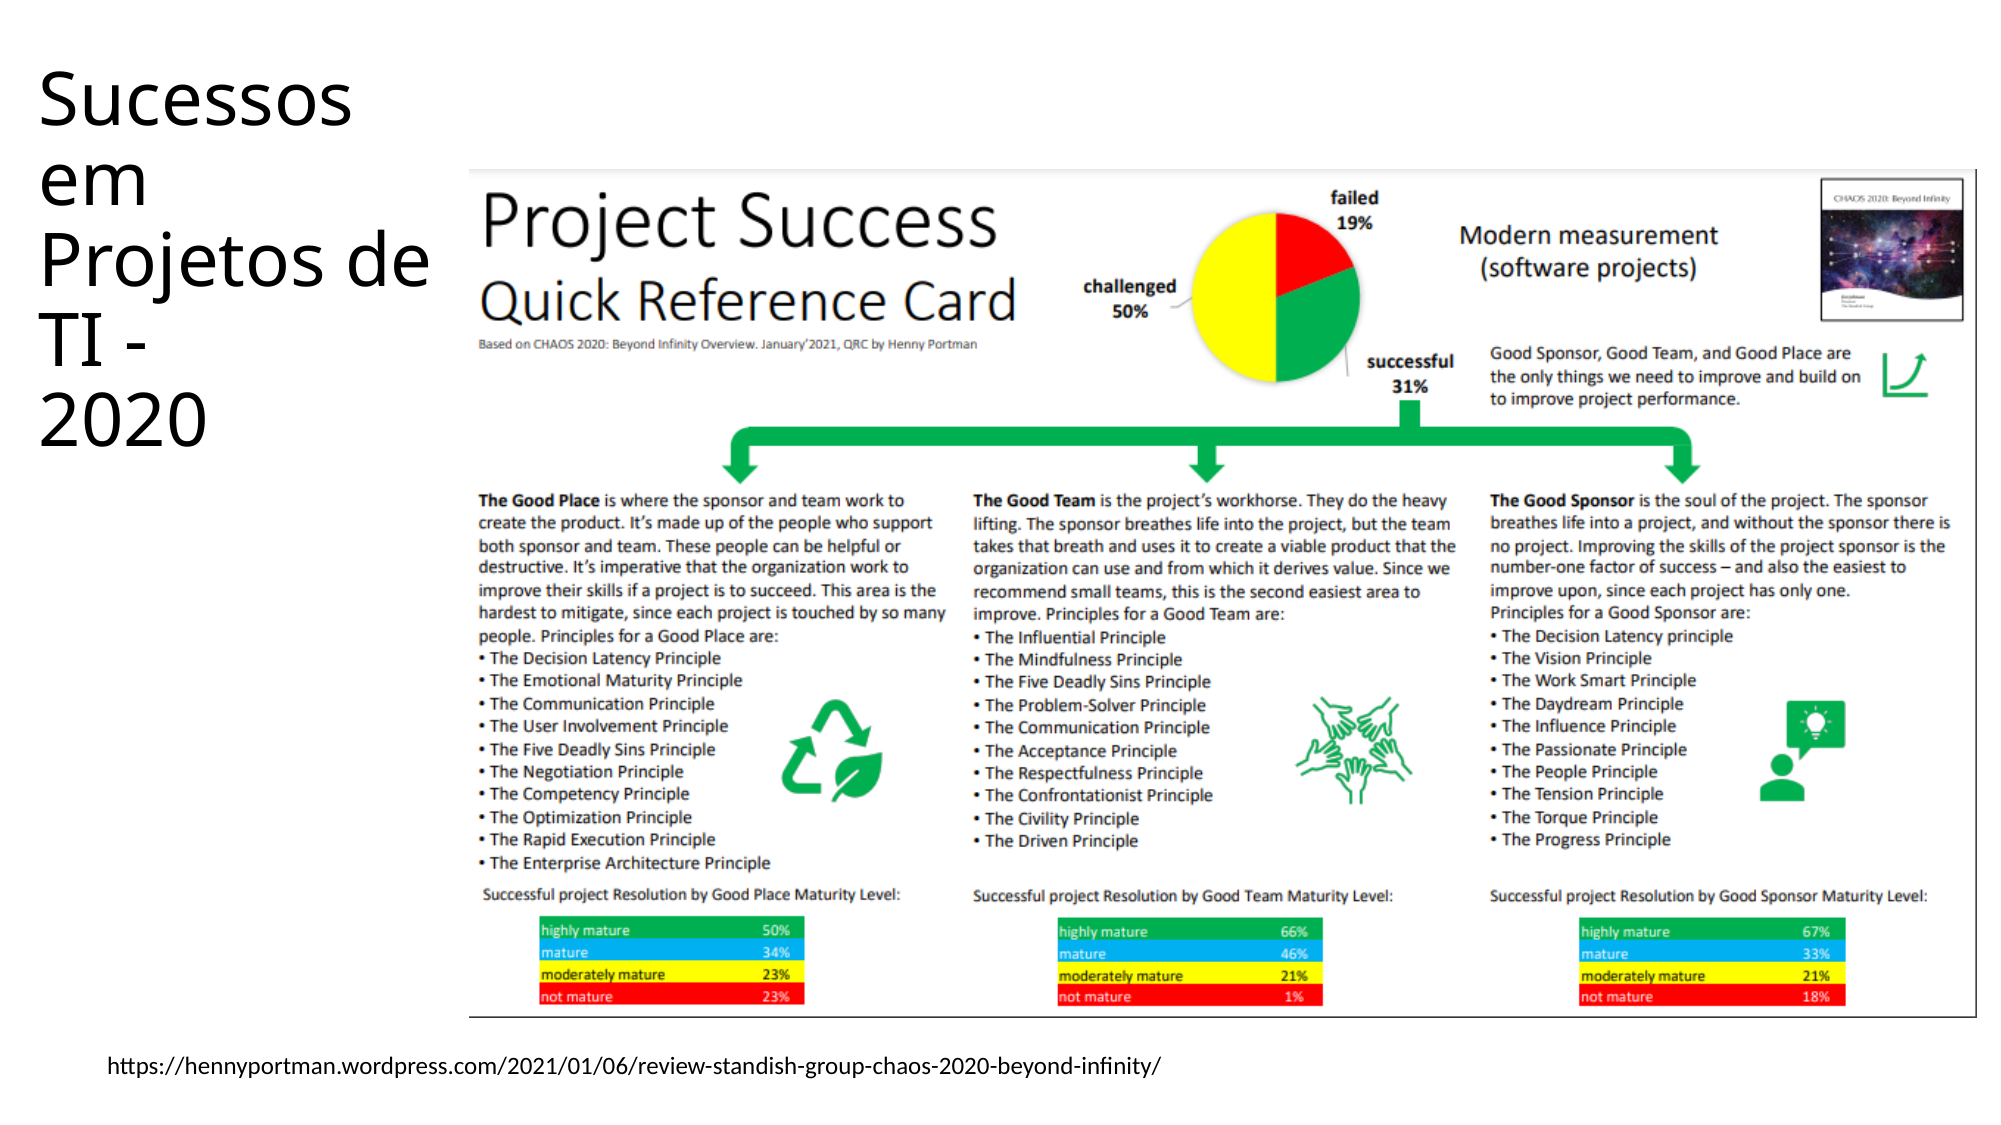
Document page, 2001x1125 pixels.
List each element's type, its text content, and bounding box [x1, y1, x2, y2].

title Sucessos em Projetos de TI - 2020 [23, 52, 469, 472]
picture [469, 169, 1977, 1018]
text_box https://hennyportman.wordpress.com/2021/01/06/review-standish-group-chaos-2020-beyond-infinity/ [92, 1041, 1263, 1087]
